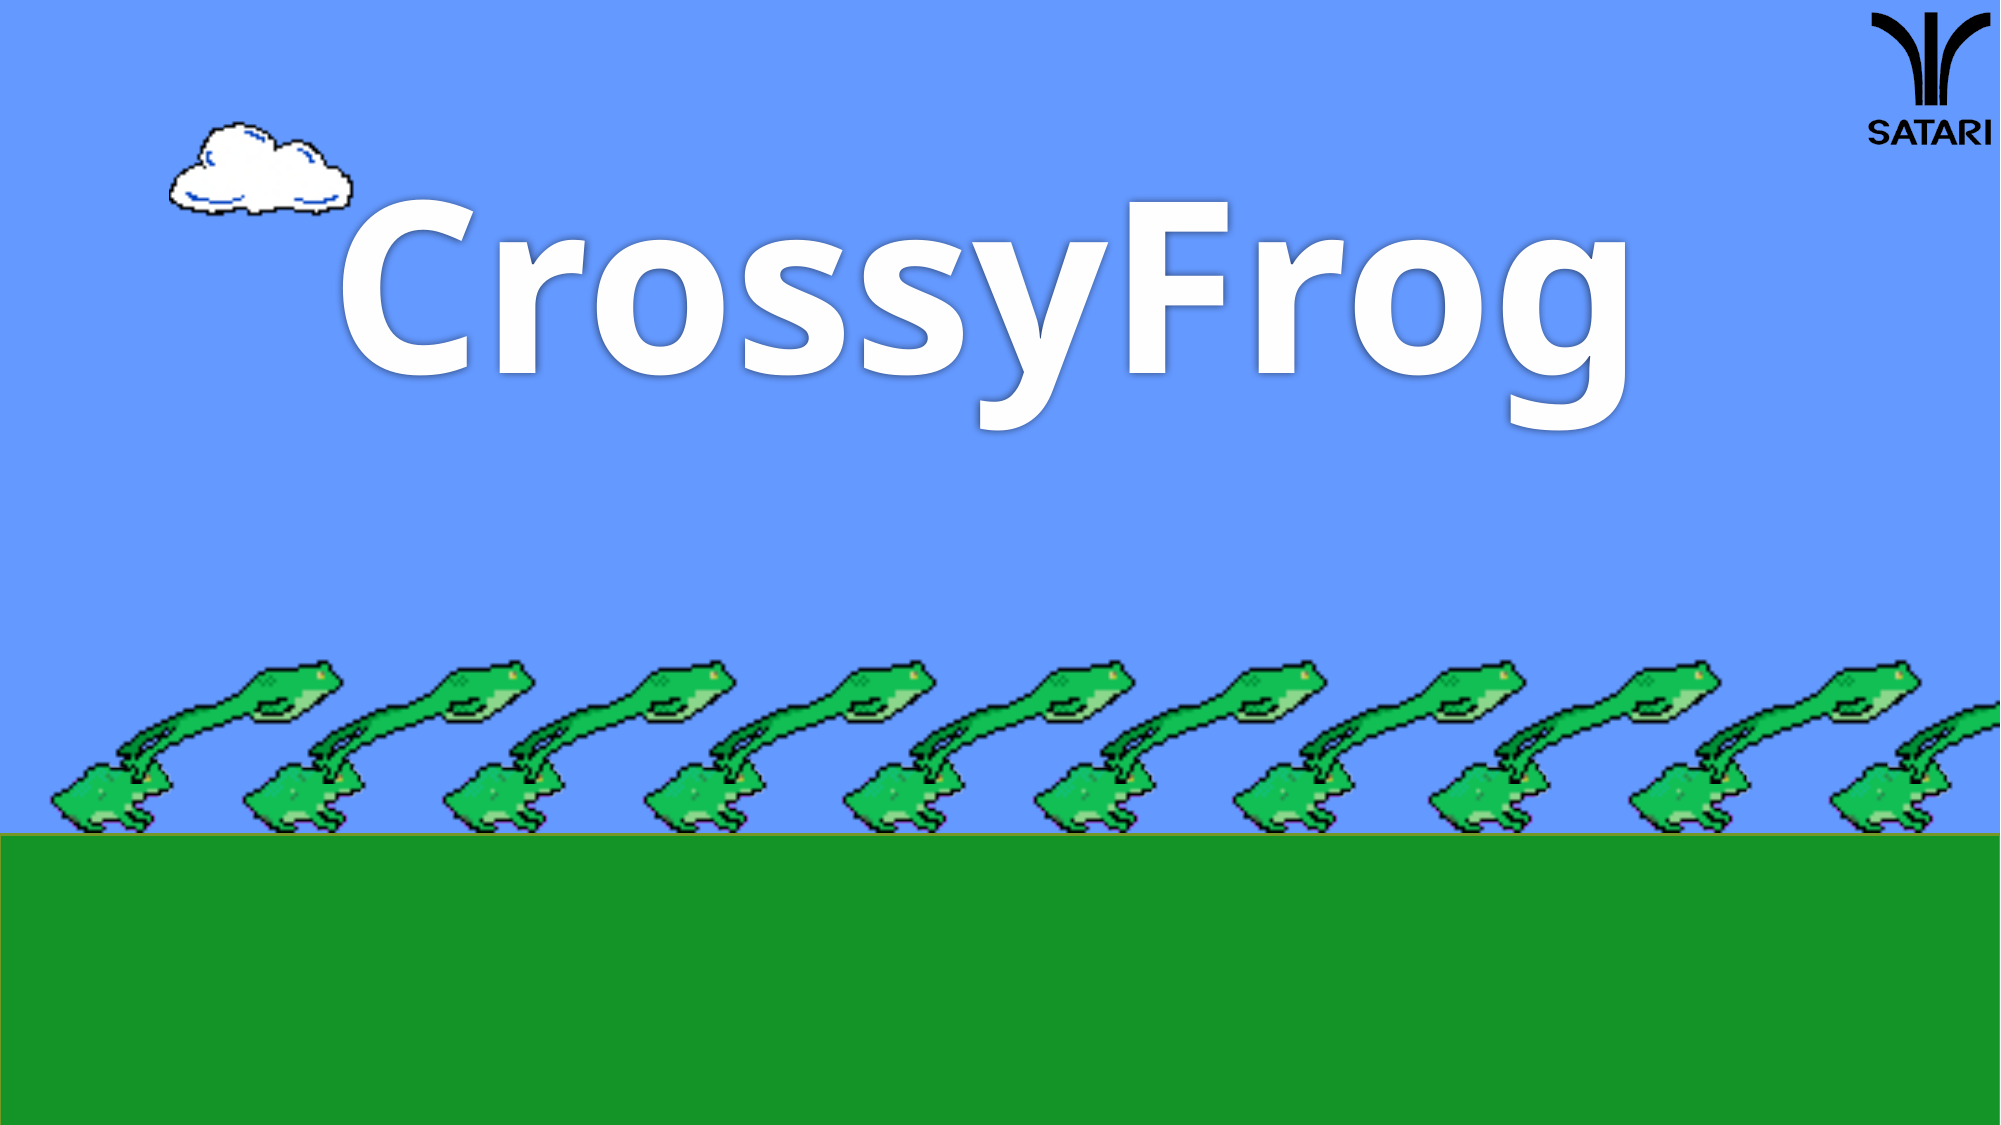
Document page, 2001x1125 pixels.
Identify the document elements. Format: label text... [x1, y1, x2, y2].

title CrossyFrog [236, 54, 1737, 429]
picture [169, 84, 357, 272]
text_box [0, 835, 2000, 1125]
picture [0, 546, 2000, 835]
picture [1865, 9, 1994, 162]
